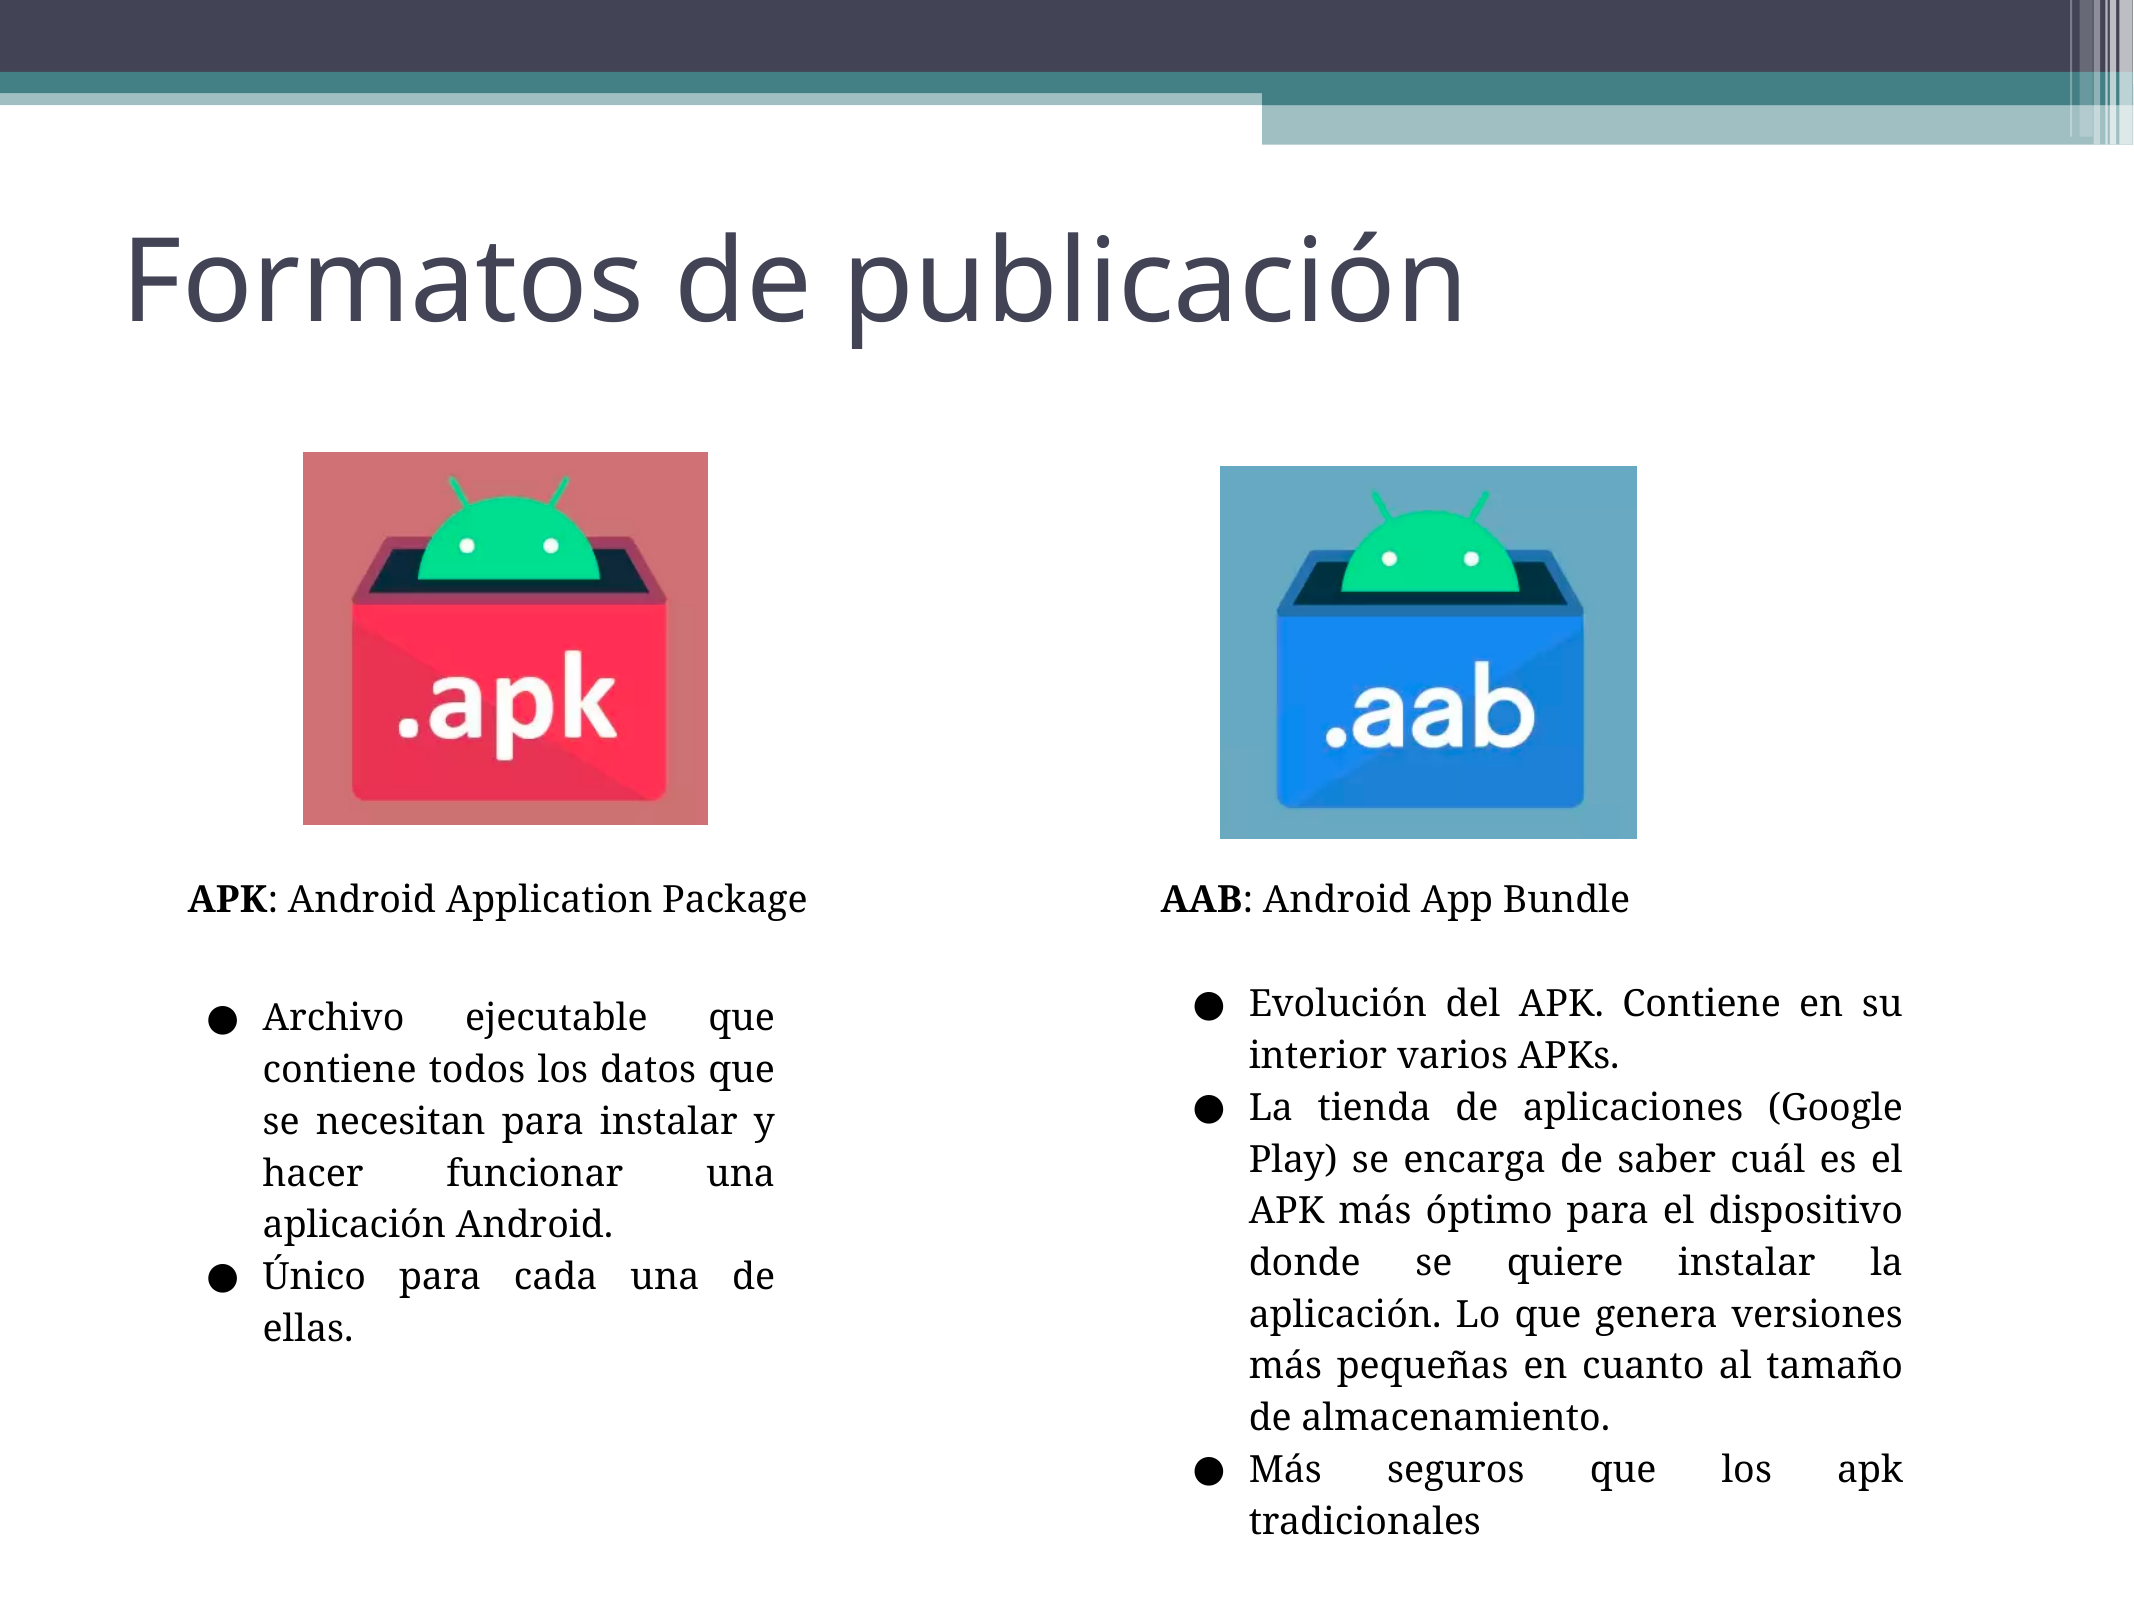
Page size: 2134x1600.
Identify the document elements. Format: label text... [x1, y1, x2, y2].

text_box Evolución del APK. Contiene en su interior varios APKs. La tienda de aplicaciones (Google Play) se encarga de saber cuál es el APK más óptimo para el dispositivo donde se quiere instalar la aplicación. Lo que genera versiones más pequeñas en cuanto al tamaño de almacenamiento. Más seguros que los apk tradicionales [1158, 957, 1919, 1557]
text_box Formatos de publicación [106, 150, 2027, 399]
text_box APK: Android Application Package [172, 860, 840, 936]
text_box Archivo ejecutable que contiene todos los datos que se necesitan para instalar y hacer funcionar una aplicación Android. Único para cada una de ellas. [172, 971, 791, 1364]
picture [303, 452, 709, 826]
picture [1220, 466, 1637, 840]
text_box AAB: Android App Bundle [1145, 860, 1712, 936]
